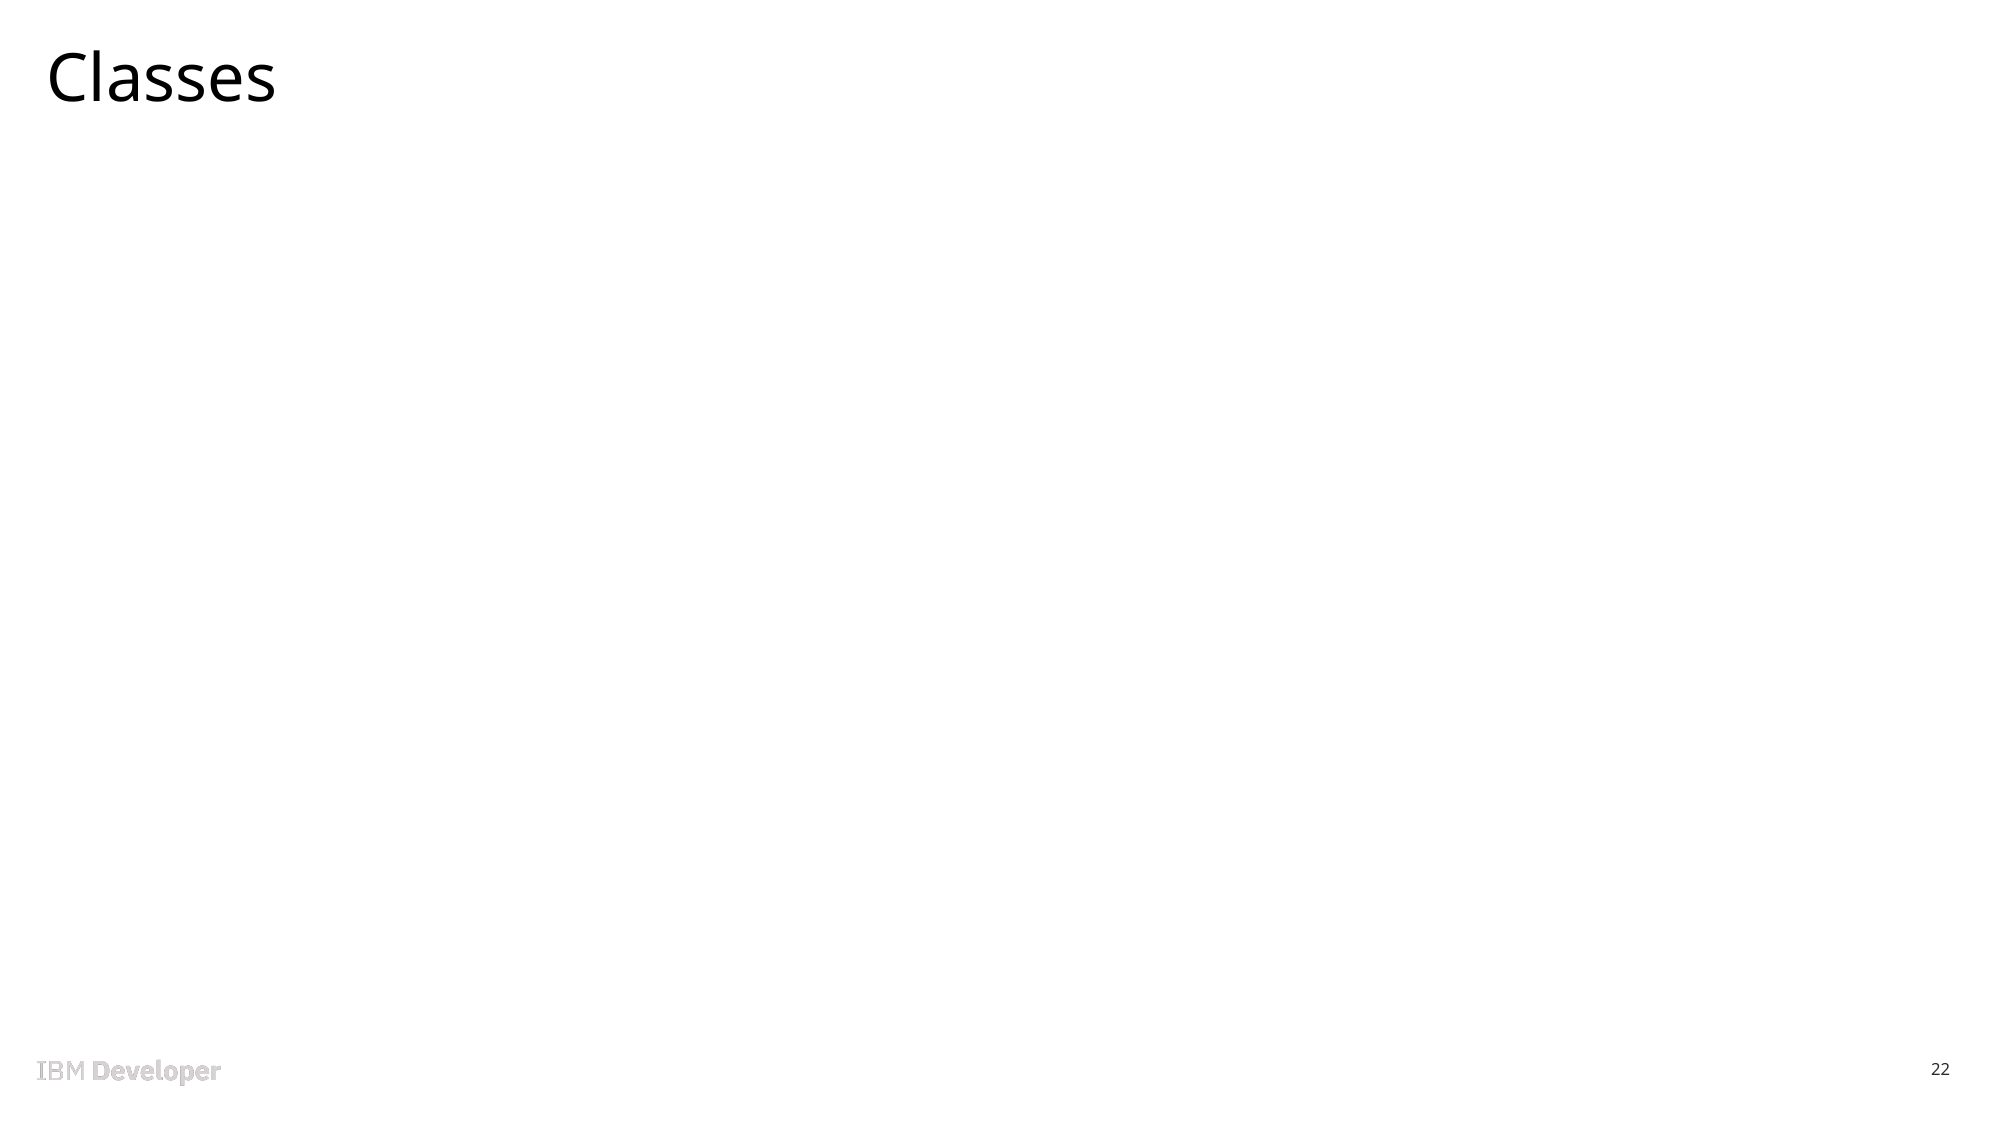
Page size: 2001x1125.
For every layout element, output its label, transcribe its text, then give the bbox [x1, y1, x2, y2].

title Classes [46, 43, 1750, 209]
slide_number 22 [1500, 1055, 1950, 1086]
